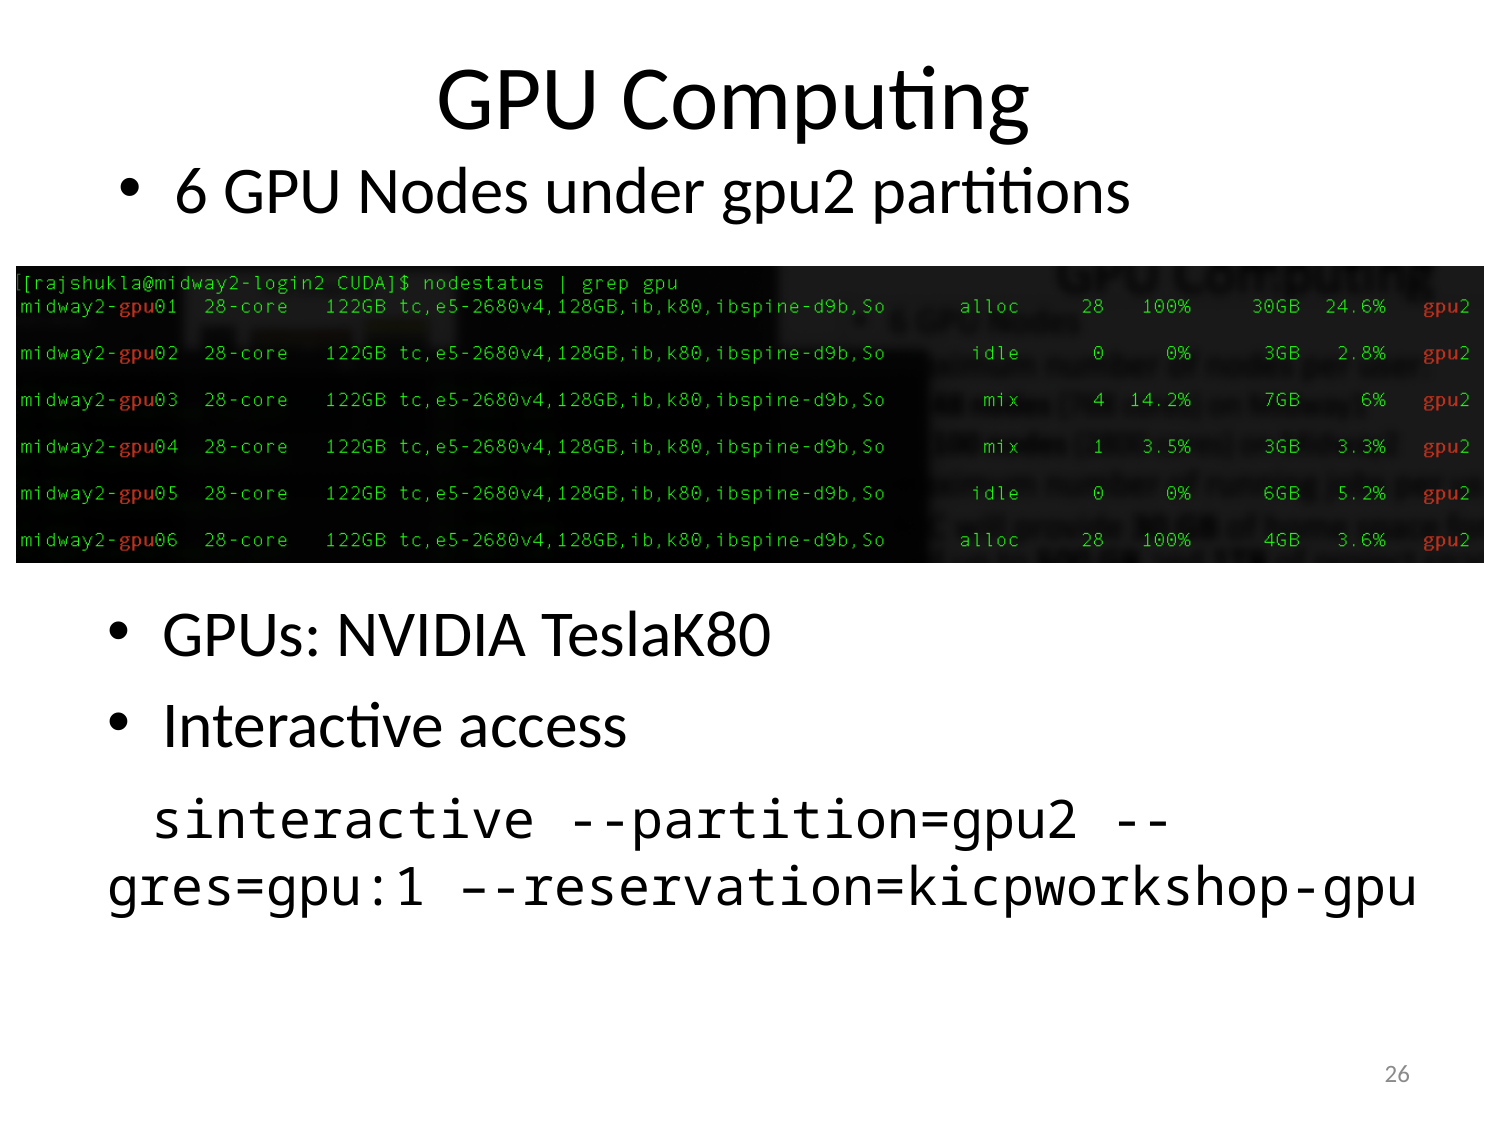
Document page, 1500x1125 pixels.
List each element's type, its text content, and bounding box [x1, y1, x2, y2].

text_box GPUs: NVIDIA TeslaK80 Interactive access sinteractive --partition=gpu2 --gres=gpu:1 –-reservation=kicpworkshop-gpu [92, 583, 1443, 944]
picture [16, 266, 1484, 563]
slide_number 26 [1074, 1042, 1425, 1103]
title GPU Computing [92, 0, 1376, 187]
list 6 GPU Nodes under gpu2 partitions [103, 139, 1454, 259]
